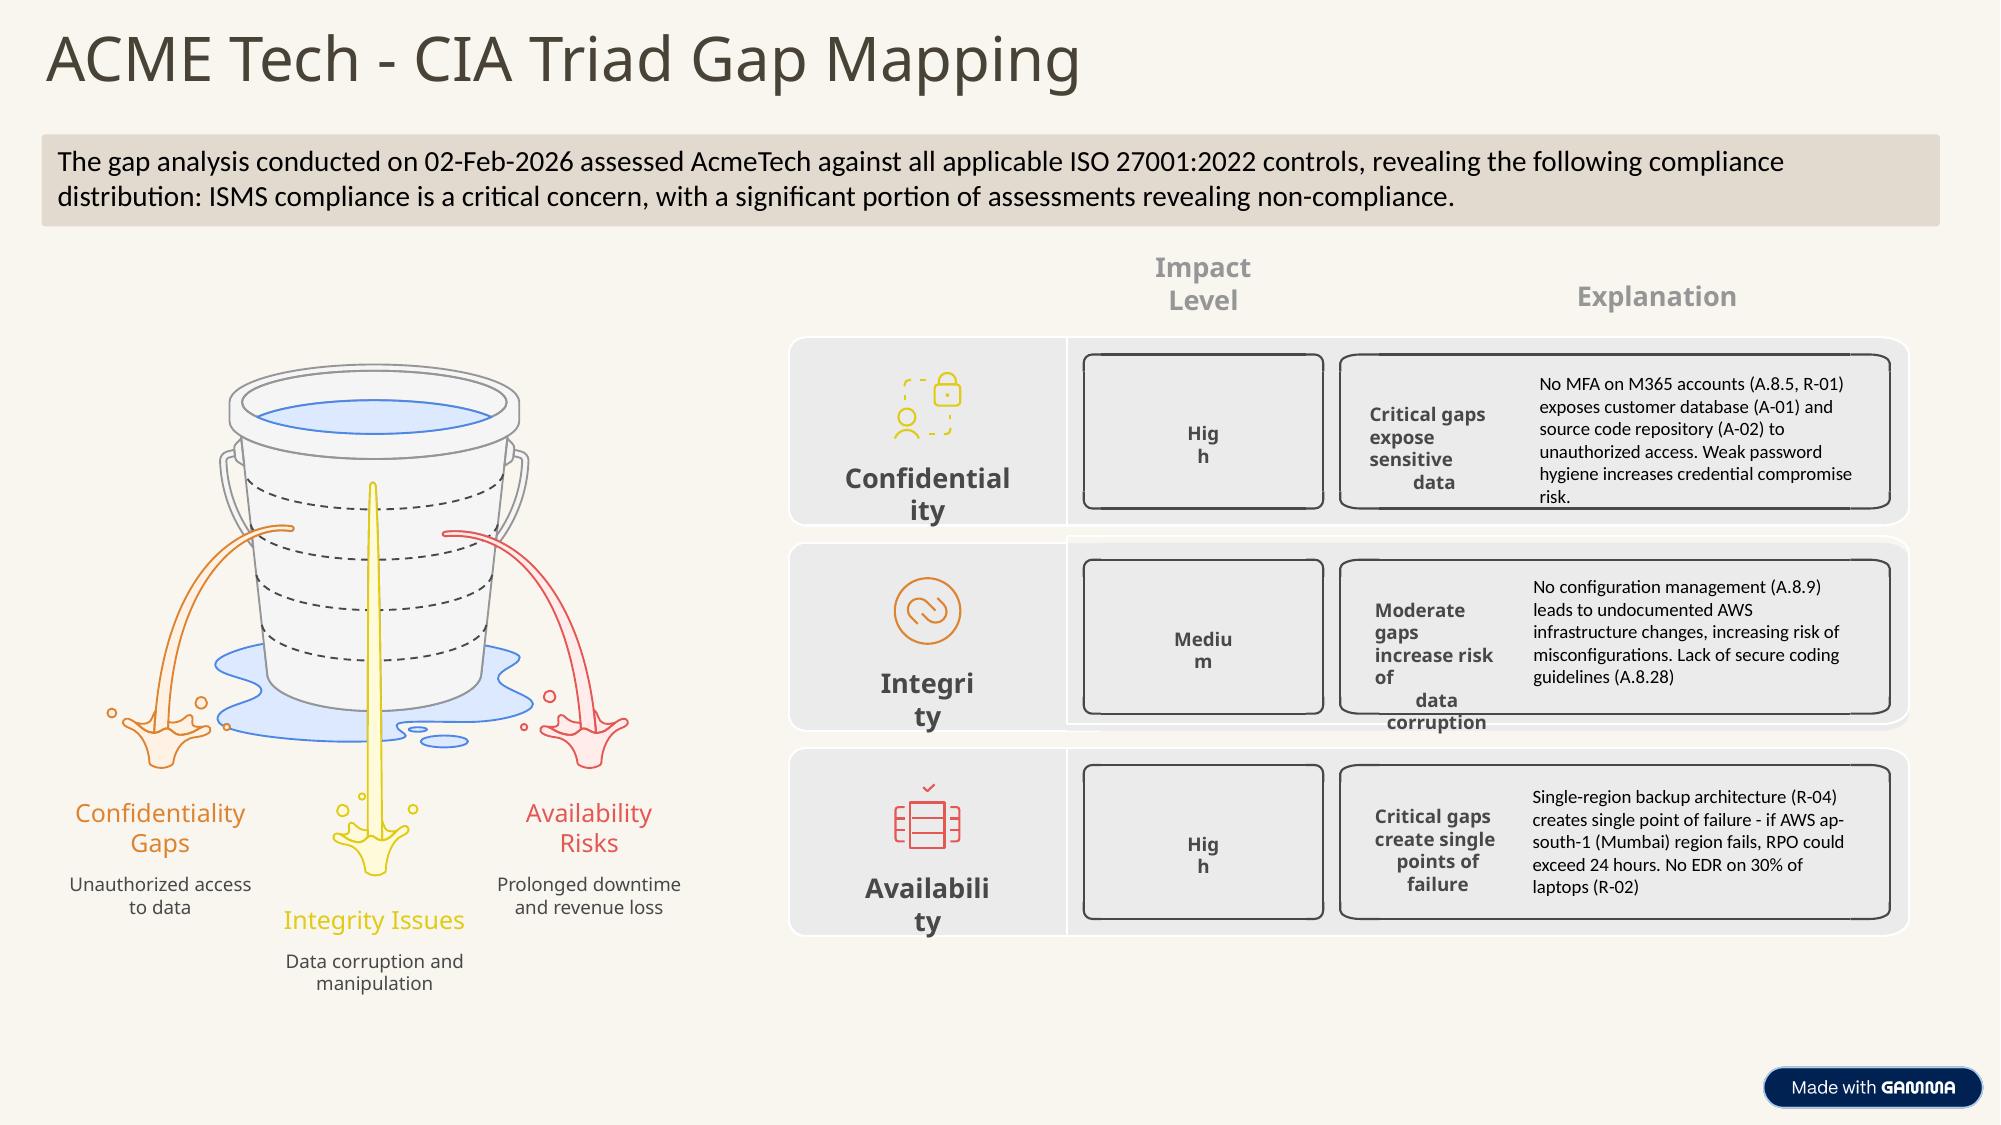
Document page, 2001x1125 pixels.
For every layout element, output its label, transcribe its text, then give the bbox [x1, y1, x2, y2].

text_box [333, 711, 409, 876]
text_box Confidentiality [843, 461, 1012, 527]
text_box [1066, 725, 1374, 731]
text_box Availability Risks [525, 797, 653, 858]
text_box [1067, 542, 1908, 724]
text_box [934, 372, 961, 406]
text_box High [1185, 832, 1222, 878]
text_box [789, 543, 1066, 730]
text_box [520, 723, 528, 731]
text_box [788, 337, 1066, 526]
text_box [217, 711, 367, 742]
text_box [107, 708, 117, 718]
text_box [1499, 712, 1909, 731]
text_box ACME Tech - CIA Triad Gap Mapping [46, 16, 1025, 95]
text_box No MFA on M365 accounts (A.8.5, R-01) exposes customer database (A-01) and source code repository (A-02) to unauthorized access. Weak password hygiene increases credential compromise risk. [1524, 364, 1877, 515]
text_box [1340, 354, 1890, 509]
text_box [1067, 748, 1908, 936]
text_box [943, 427, 951, 435]
text_box [1083, 559, 1324, 714]
text_box [923, 784, 935, 792]
text_box [1066, 337, 1909, 526]
text_box [381, 711, 527, 741]
text_box [1340, 765, 1890, 919]
text_box [895, 807, 905, 842]
text_box [1083, 354, 1324, 509]
text_box Medium [1170, 627, 1237, 673]
text_box Single-region backup architecture (R-04) creates single point of failure - if AWS ap-south-1 (Mumbai) region fails, RPO could exceed 24 hours. No EDR on 30% of laptops (R-02) [1518, 777, 1870, 905]
text_box The gap analysis conducted on 02-Feb-2026 assessed AcmeTech against all applicable ISO 27001:2022 controls, revealing the following compliance distribution: ISMS compliance is a critical concern, with a significant portion of assessments revealing non-compliance. [41, 134, 1940, 227]
text_box Impact Level [1133, 250, 1274, 316]
text_box Prolonged downtime and revenue loss [497, 873, 682, 919]
text_box Integrity Issues [283, 904, 466, 935]
text_box Critical gaps create single points of failure [1374, 804, 1501, 895]
text_box [1066, 747, 1909, 937]
text_box Confidentiality Gaps [74, 797, 246, 858]
text_box [1066, 535, 1909, 725]
text_box [950, 807, 960, 842]
text_box [529, 562, 628, 768]
text_box No configuration management (A.8.9) leads to undocumented AWS infrastructure changes, increasing risk of misconfigurations. Lack of secure coding guidelines (A.8.28) [1518, 567, 1871, 695]
text_box Integrity [879, 666, 976, 732]
text_box [788, 747, 1066, 937]
text_box Unauthorized access to data [69, 873, 252, 919]
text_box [219, 364, 529, 711]
text_box [223, 723, 230, 731]
text_box [904, 380, 912, 387]
text_box Data corruption and manipulation [285, 949, 464, 995]
text_box [408, 804, 418, 814]
text_box Critical gaps expose sensitive data [1369, 403, 1499, 493]
text_box [1083, 765, 1324, 919]
text_box [122, 552, 219, 768]
picture [1755, 1059, 1991, 1116]
text_box [788, 542, 1066, 731]
text_box Availability [864, 871, 991, 937]
text_box [789, 748, 1066, 936]
text_box [529, 698, 533, 710]
text_box [789, 338, 1066, 525]
text_box Moderate gaps increase risk of data corruption [1374, 598, 1499, 734]
text_box High [1185, 422, 1222, 468]
text_box [894, 429, 919, 439]
text_box [894, 578, 961, 644]
text_box [898, 408, 916, 426]
text_box [215, 658, 219, 671]
text_box [1340, 559, 1890, 714]
text_box [420, 735, 469, 748]
text_box [910, 802, 945, 849]
text_box Explanation [1487, 278, 1827, 312]
text_box [1067, 338, 1908, 525]
